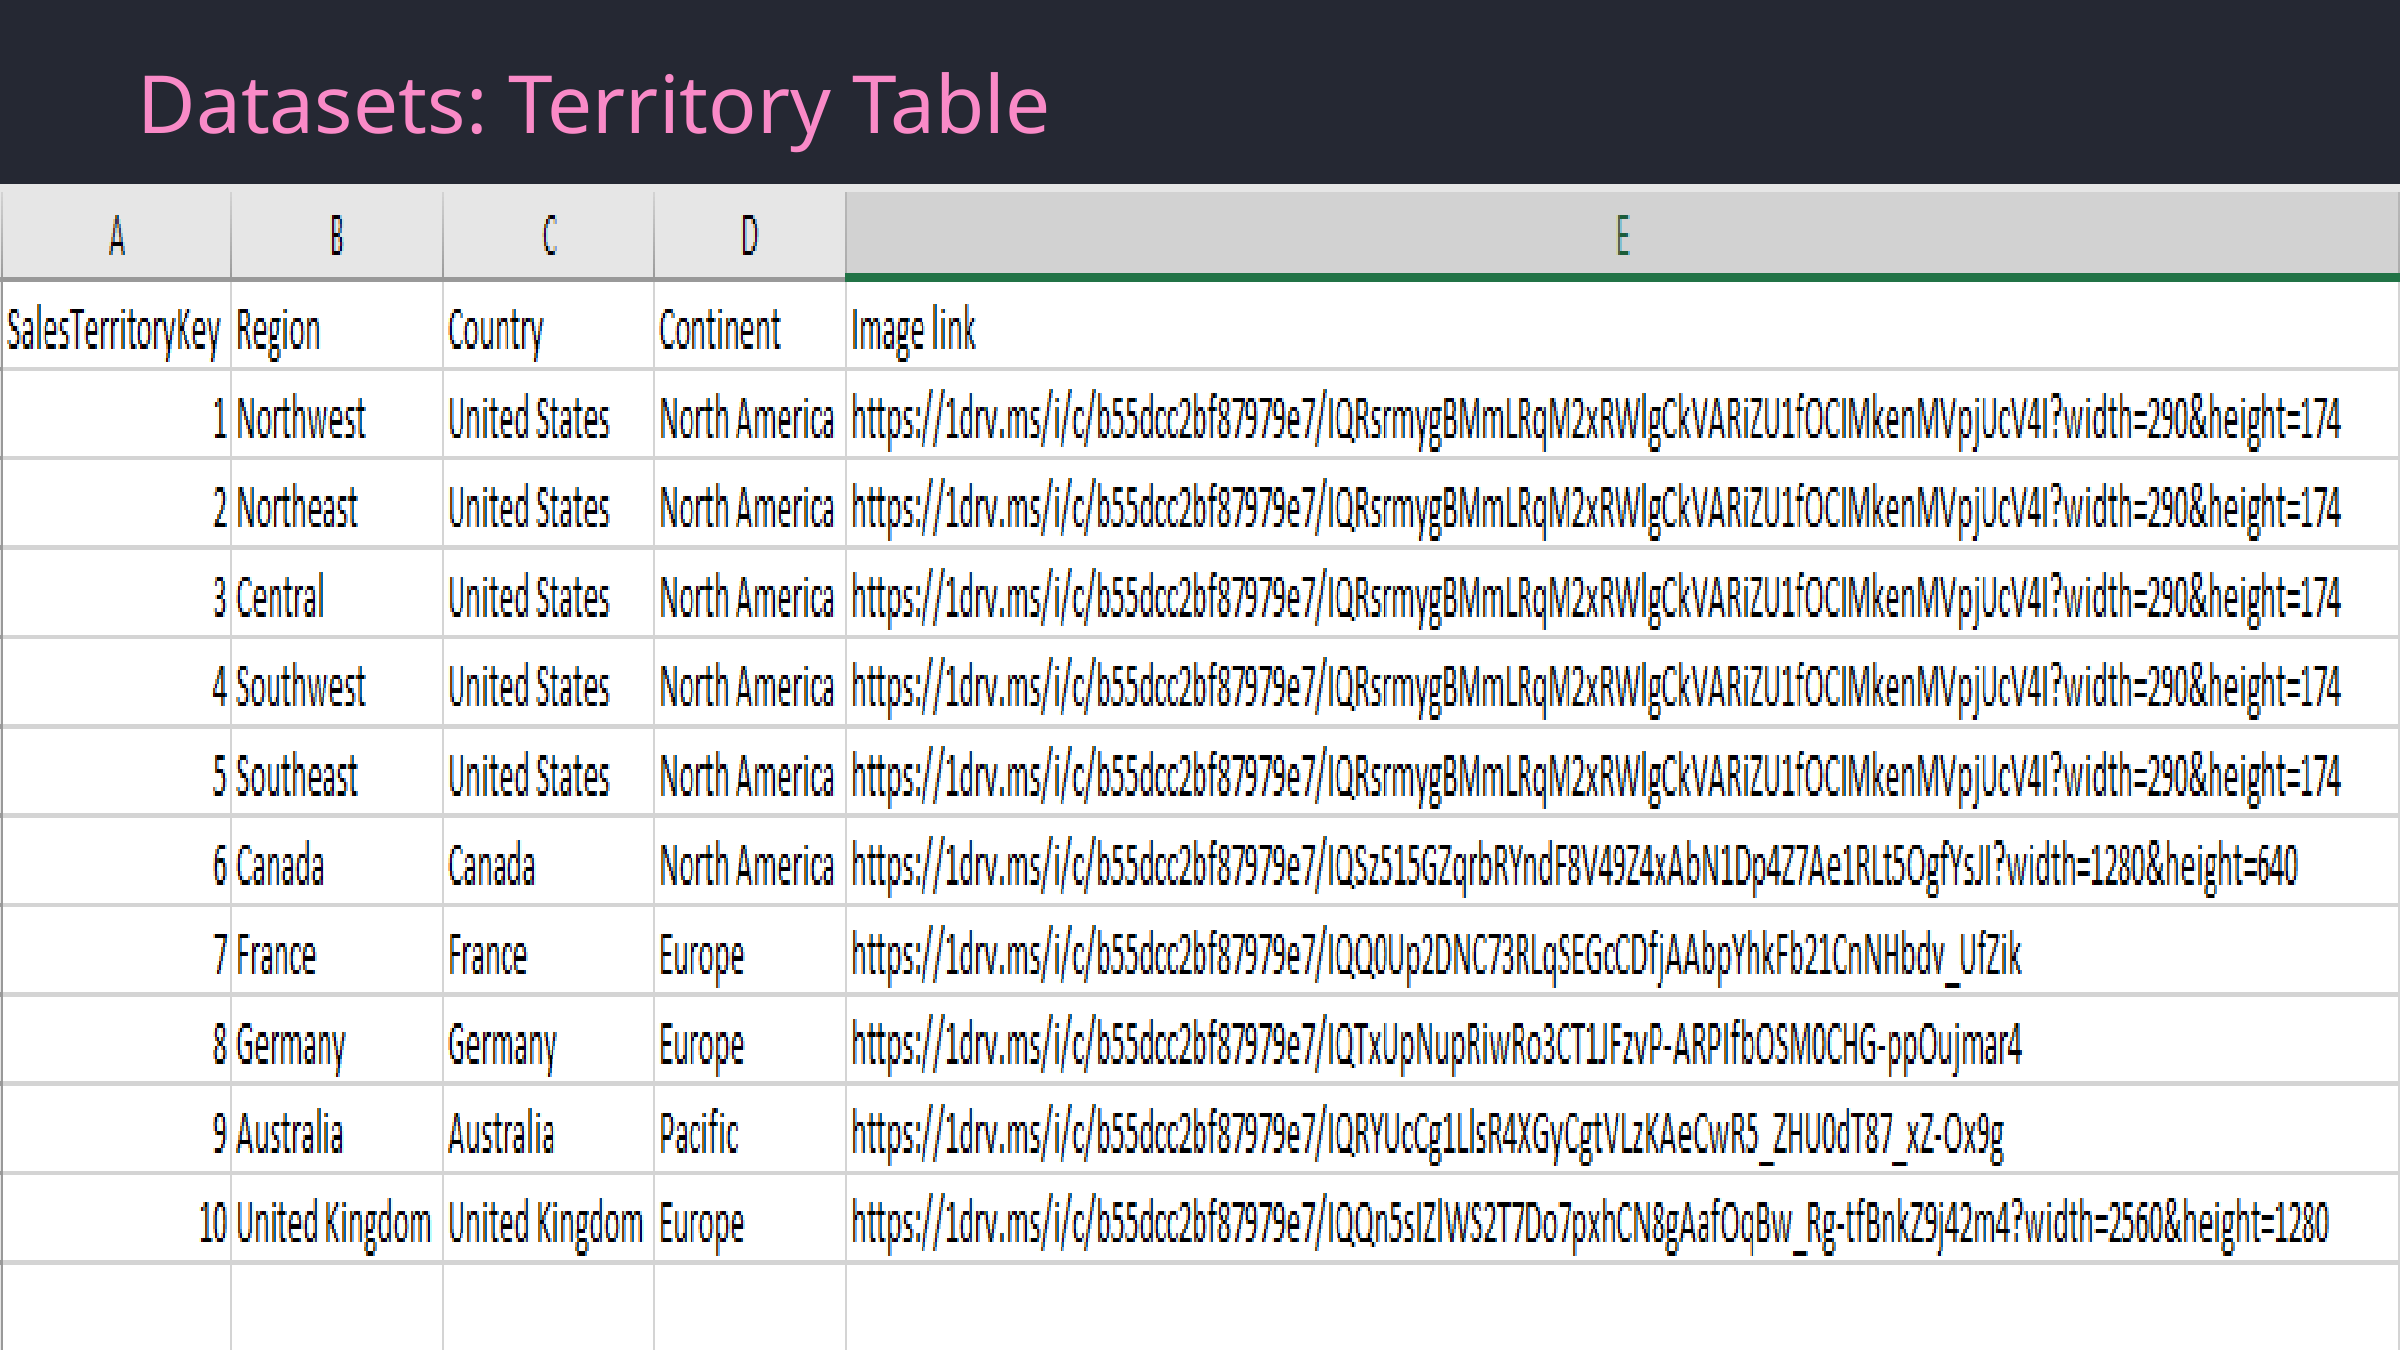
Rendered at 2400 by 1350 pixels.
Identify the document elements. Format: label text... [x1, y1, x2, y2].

picture [0, 184, 2400, 1350]
text_box Datasets: Territory Table [137, 48, 1708, 149]
